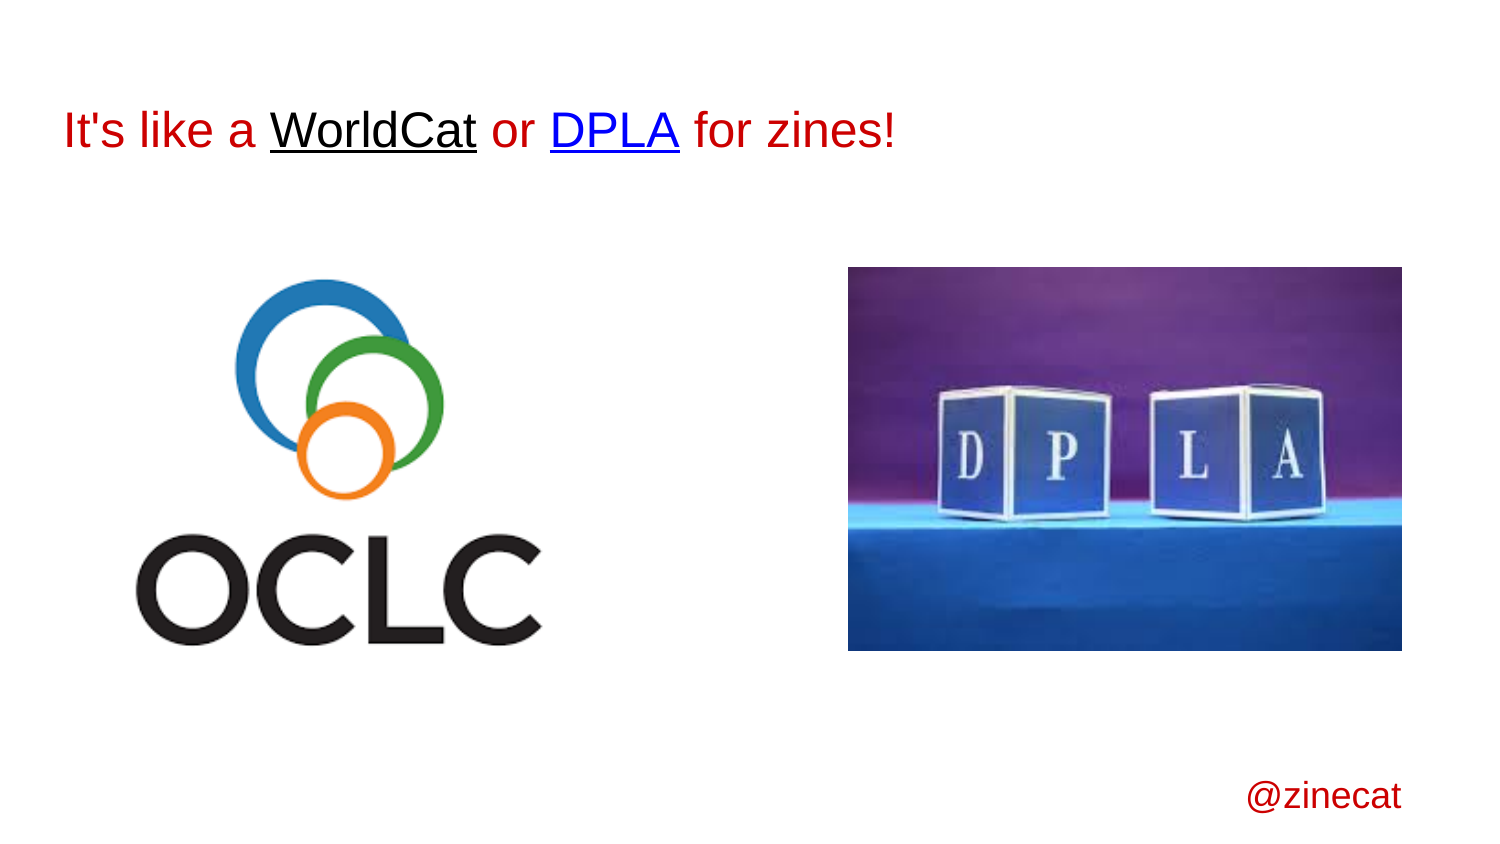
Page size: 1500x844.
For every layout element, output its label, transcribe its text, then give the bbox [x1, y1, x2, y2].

picture [848, 267, 1402, 652]
list It's like a WorldCat or DPLA for zines! [47, 72, 912, 750]
picture [120, 270, 559, 655]
title @zinecat [1230, 749, 1449, 826]
